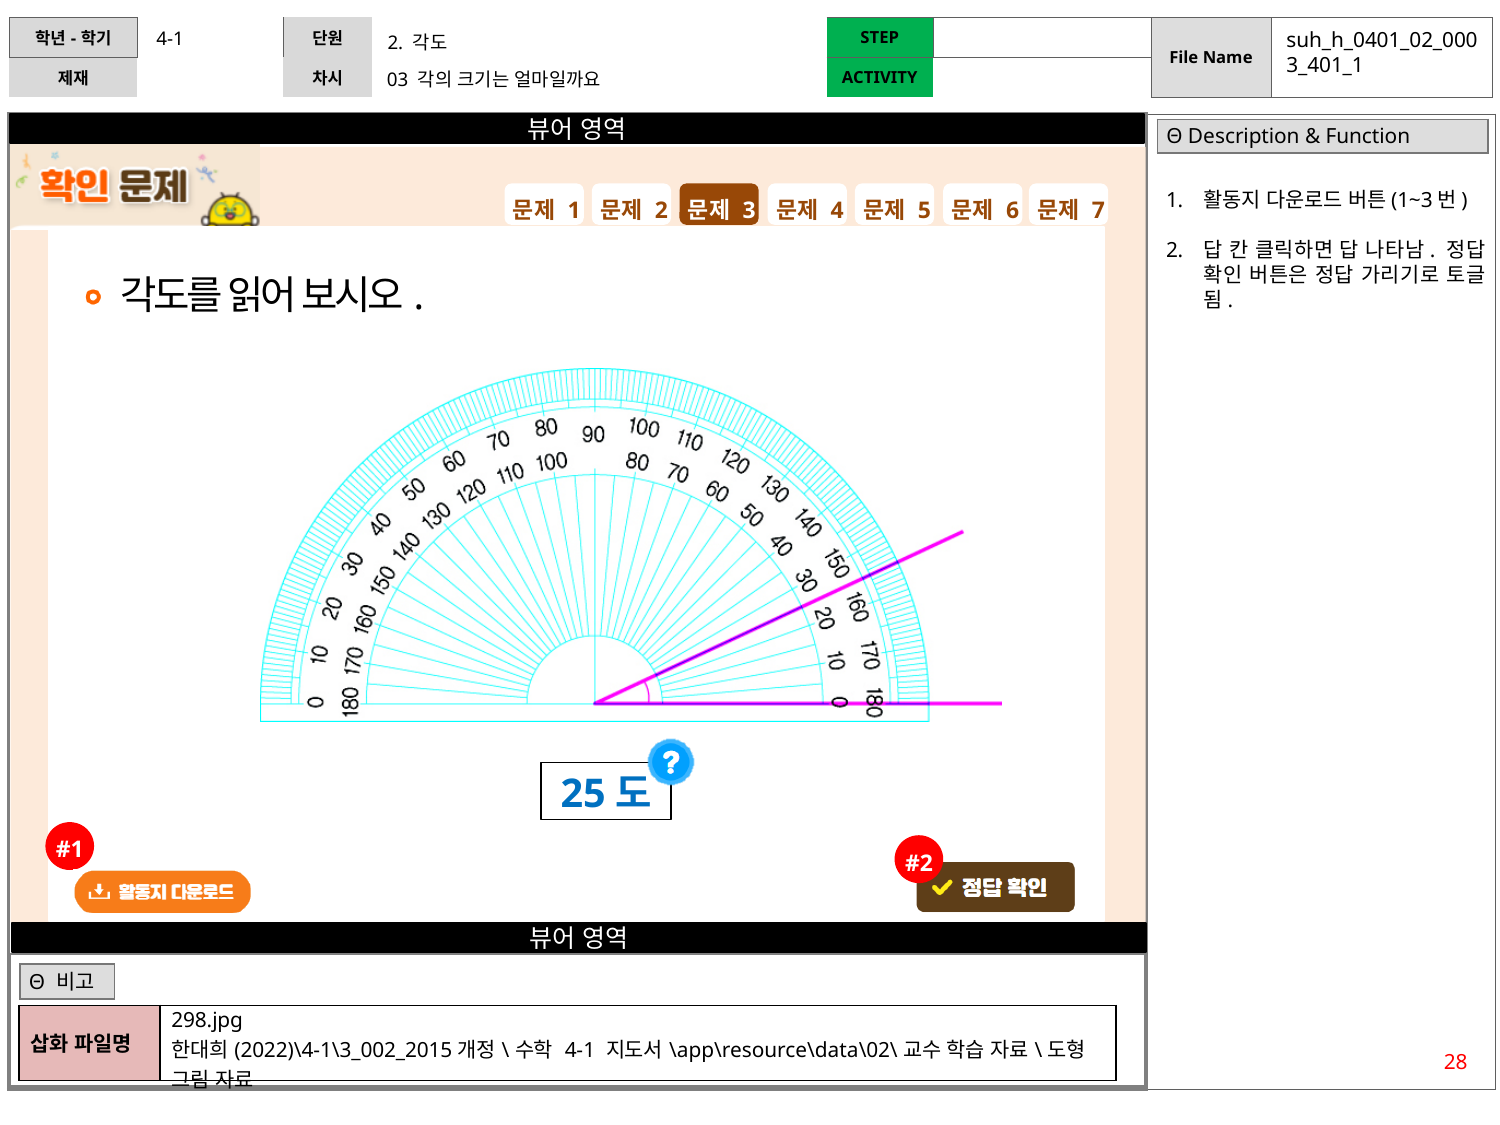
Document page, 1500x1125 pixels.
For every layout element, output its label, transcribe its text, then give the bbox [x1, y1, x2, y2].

text_box 문제 1 [498, 174, 608, 231]
text_box 문제 6 [958, 174, 1046, 231]
picture [73, 869, 252, 913]
text_box 각도를 읽어 보시오. [105, 263, 1109, 326]
text_box 문제 3 [695, 174, 783, 231]
picture [10, 144, 260, 230]
text_box 문제 4 [783, 174, 871, 231]
text_box 25도 [541, 762, 671, 820]
text_box 문제 5 [871, 174, 958, 231]
picture [259, 367, 1003, 723]
text_box [0, 0, 1500, 75]
table_header Θ Description & Function [1158, 120, 1487, 152]
text_box #2 [892, 833, 946, 884]
picture [915, 858, 1078, 913]
table_header 삽화 파일명 [20, 1006, 159, 1080]
picture [641, 733, 701, 792]
text_box 문제 7 [1046, 174, 1132, 231]
table_header 298.jpg 한대희(2022)\4-1\3_002_2015개정\수학 4-1 지도서\app\resource\data\02\교수 학습 자료\도형 그림 자료 [161, 1006, 1115, 1080]
picture [82, 285, 103, 307]
text_box 03 각의 크기는 얼마일까요 [372, 75, 821, 96]
text_box 문제 2 [608, 174, 695, 231]
text_box #1 [43, 820, 97, 873]
text_box 활동지 다운로드 버튼(1~3번) 답 칸 클릭하면 답 나타남. 정답 확인 버튼은 정답 가리기로 토글 됨. [1151, 179, 1500, 344]
text_box suh_h_0401_02_0003_401_1 [1271, 75, 1500, 84]
